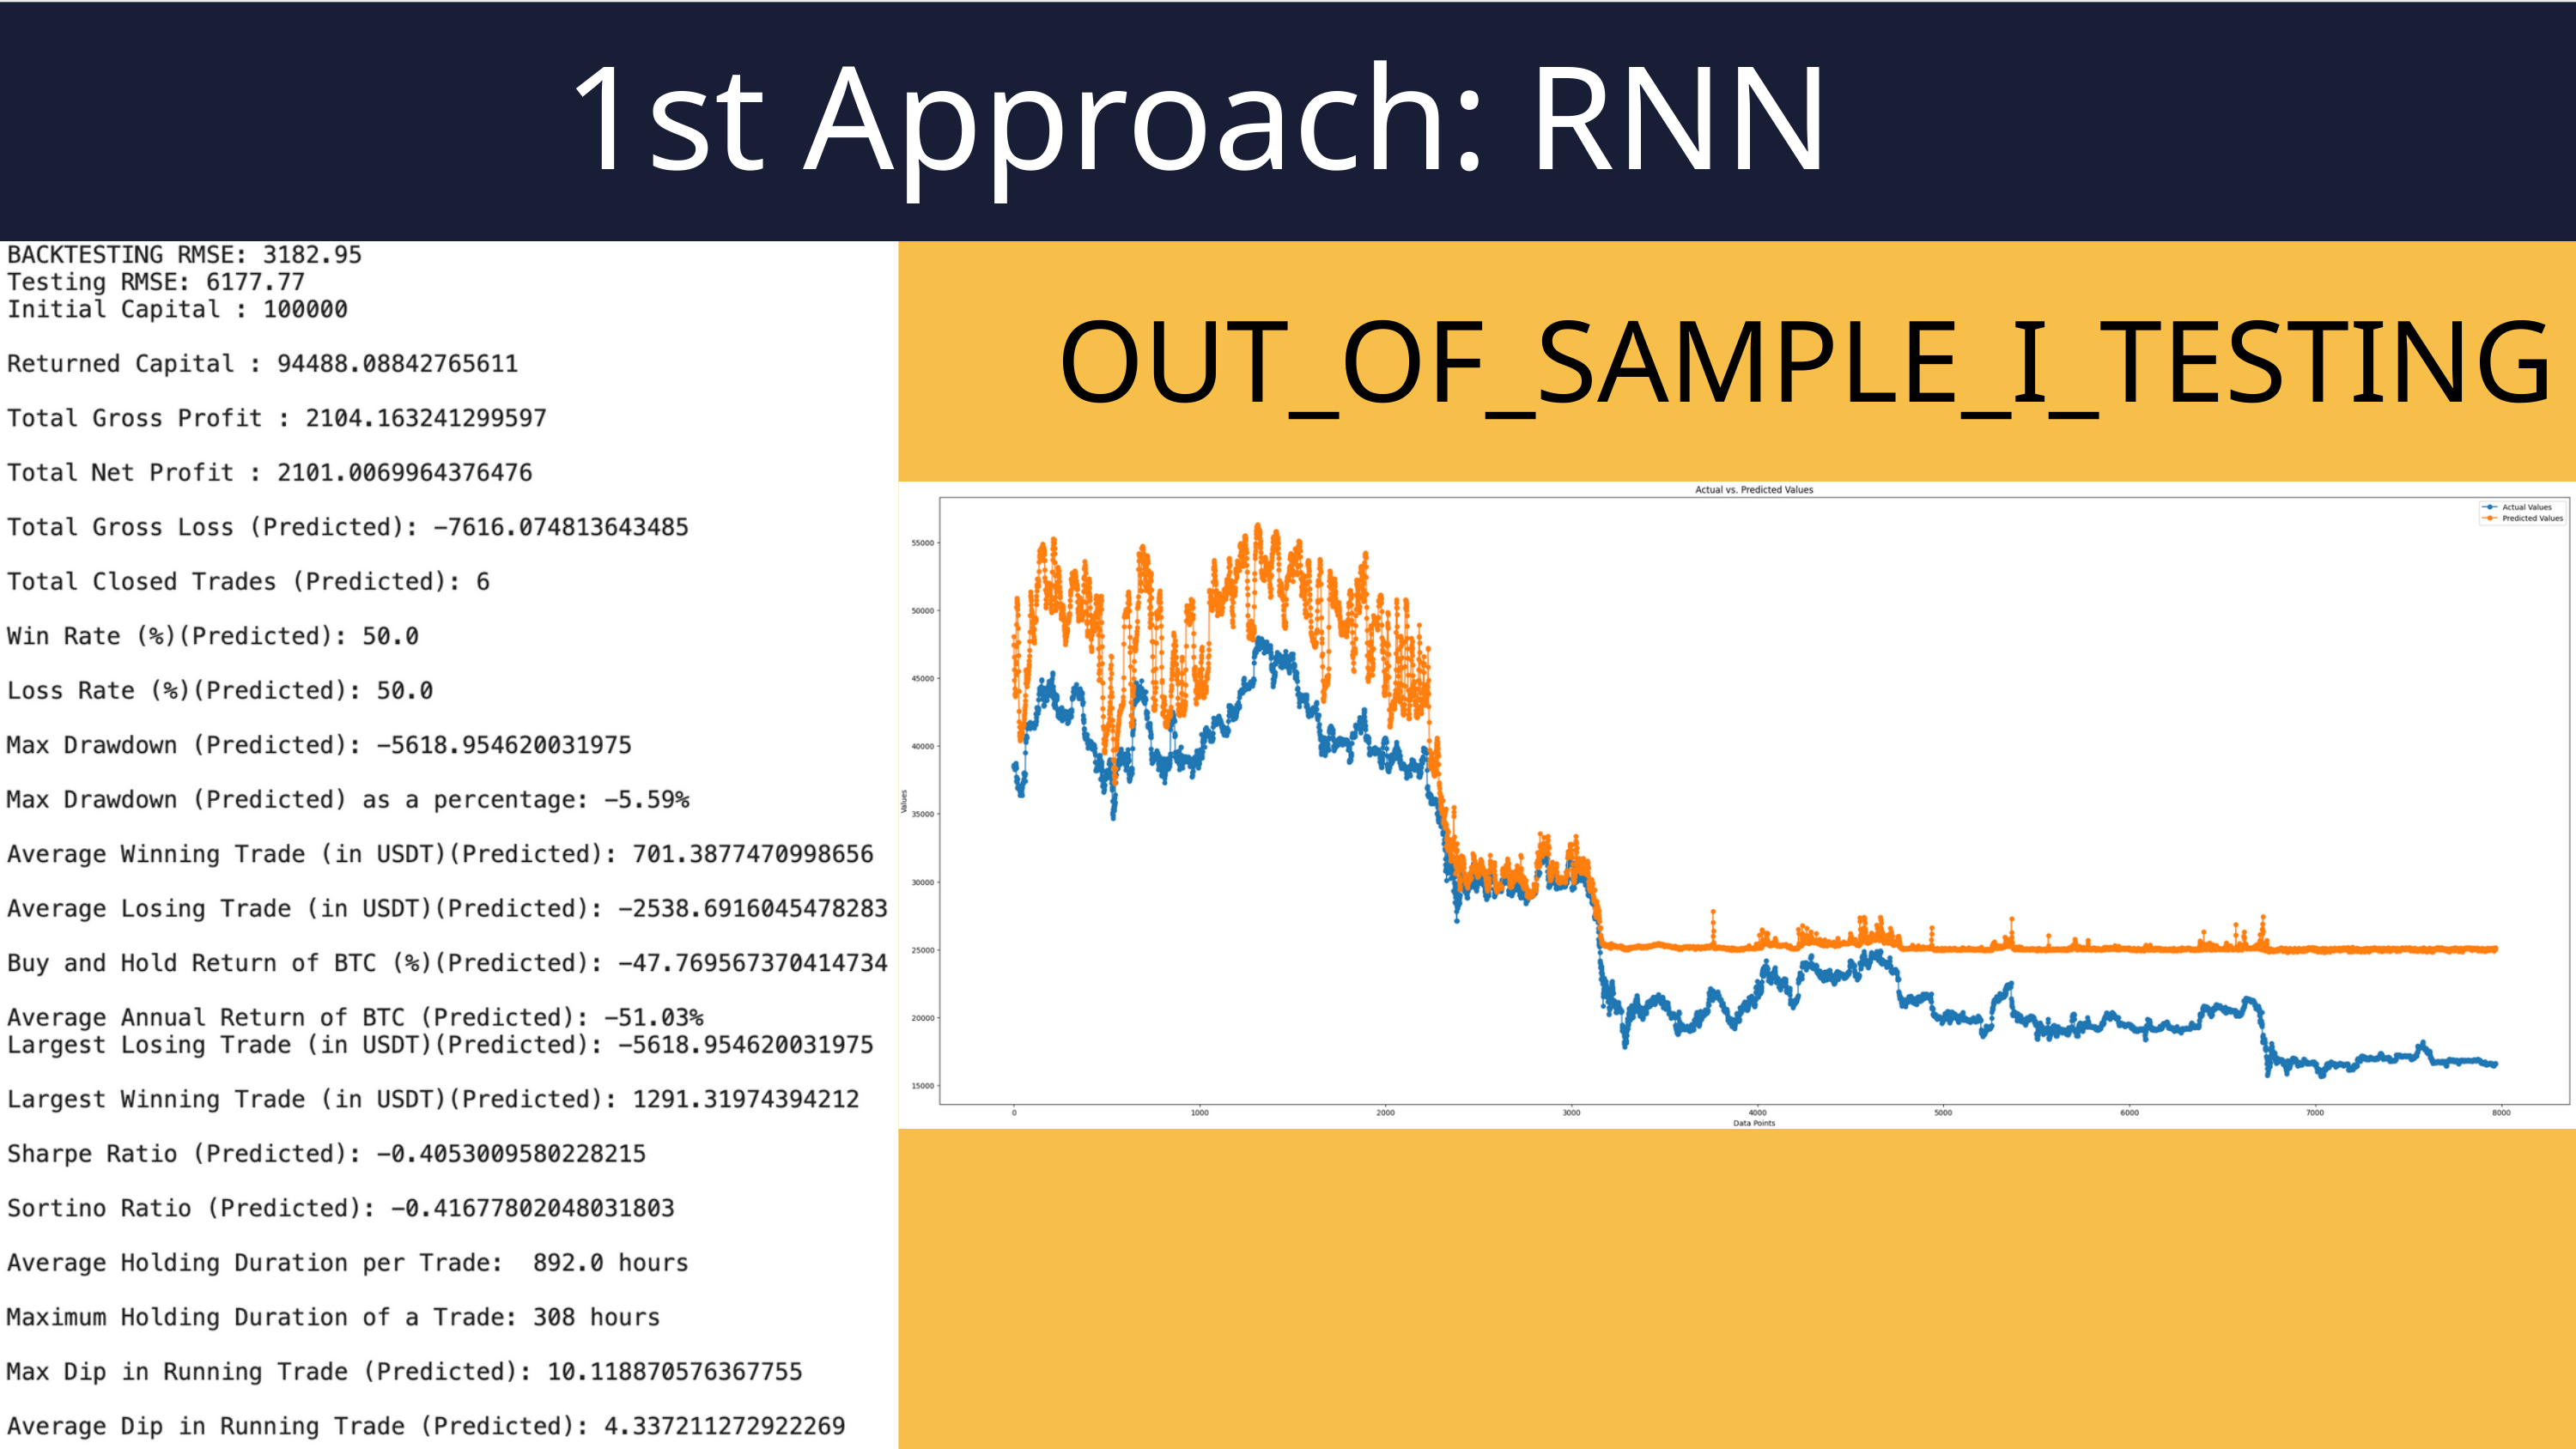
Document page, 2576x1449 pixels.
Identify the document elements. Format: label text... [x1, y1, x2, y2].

text_box OUT_OF_SAMPLE_I_TESTING [1002, 312, 2576, 425]
text_box [0, 2, 2576, 241]
text_box 1st Approach: RNN [563, 55, 1863, 199]
text_box [0, 241, 899, 1449]
text_box [899, 241, 2576, 482]
text_box [899, 482, 2576, 1129]
text_box [899, 1129, 2576, 1449]
